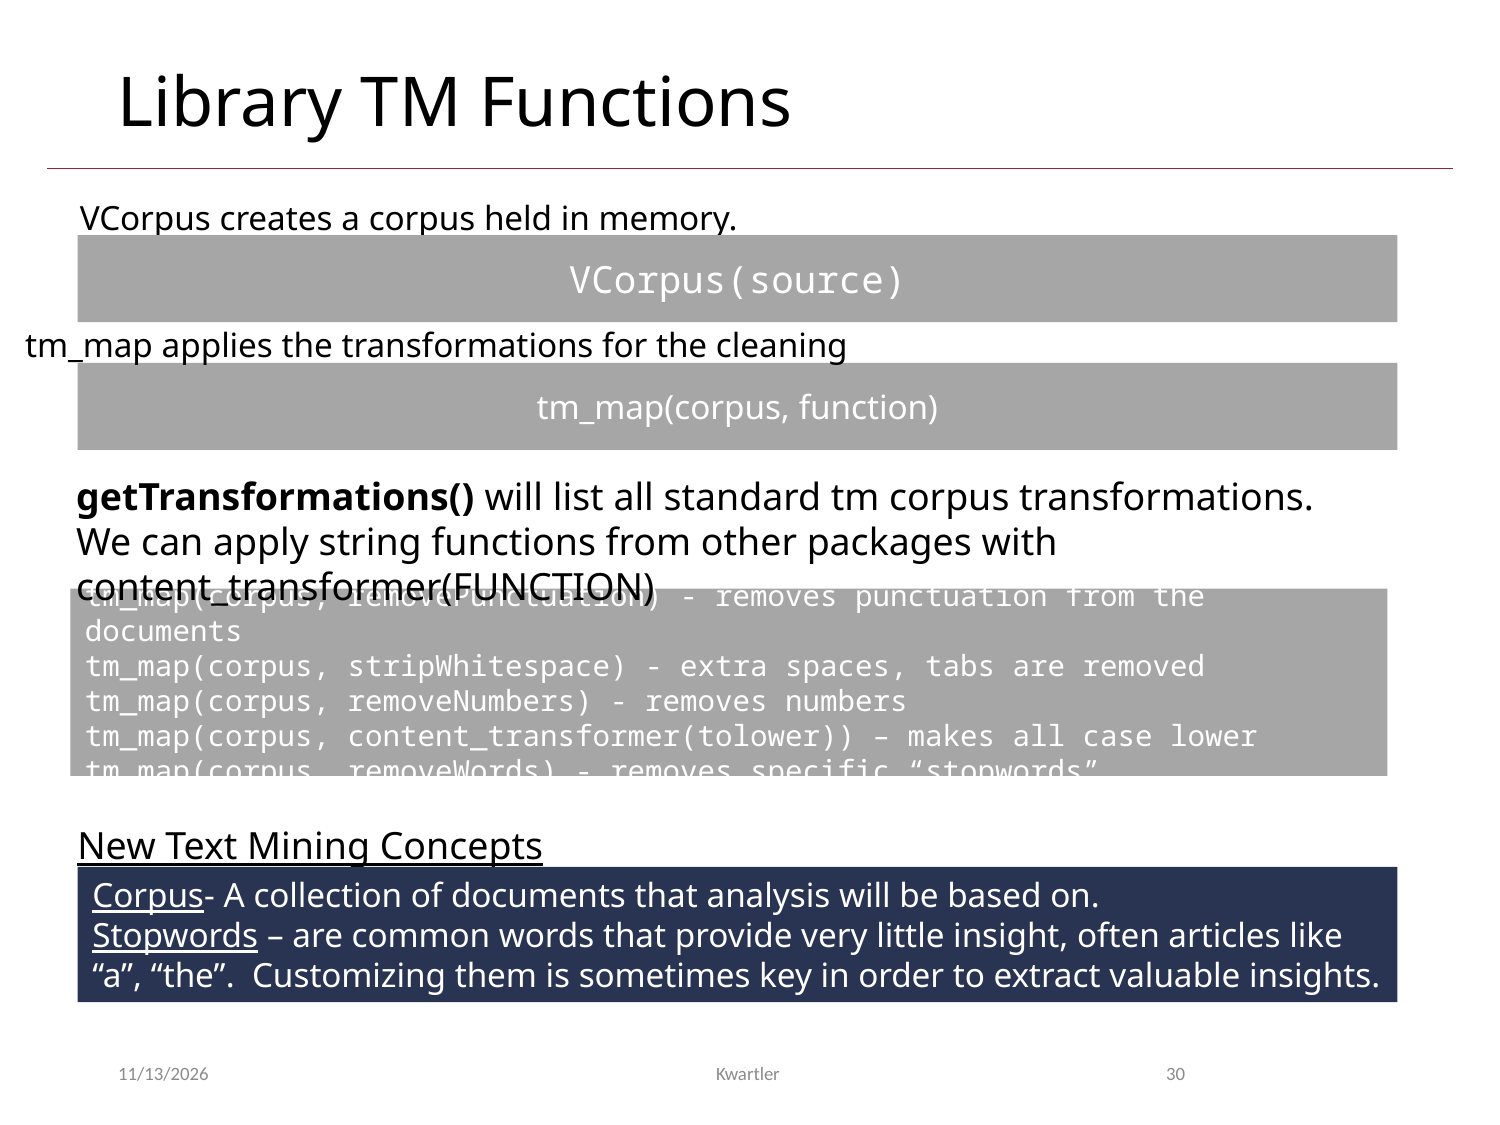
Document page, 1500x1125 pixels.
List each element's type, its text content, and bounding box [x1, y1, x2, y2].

text_box New Text Mining Concepts [62, 814, 559, 875]
text_box Kwartler [496, 1042, 1004, 1103]
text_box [66, 316, 1398, 450]
text_box Corpus- A collection of documents that analysis will be based on. Stopwords – are common words that provide very little insight, often articles like “a”, “the”. Customizing them is sometimes key in order to extract valuable insights. [77, 866, 1398, 1003]
text_box tm_map(corpus, removePunctuation) - removes punctuation from the documents tm_map(corpus, stripWhitespace) - extra spaces, tabs are removed tm_map(corpus, removeNumbers) - removes numbers tm_map(corpus, content_transformer(tolower)) – makes all case lower tm_map(corpus, removeWords) - removes specific “stopwords” [70, 616, 1388, 777]
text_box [65, 190, 1398, 323]
title Library TM Functions [103, 59, 1397, 157]
text_box 5/13/24 [103, 1042, 441, 1103]
text_box getTransformations() will list all standard tm corpus transformations. We can apply string functions from other packages with content_transformer(FUNCTION) [61, 465, 1402, 616]
text_box 30 [1059, 1042, 1200, 1103]
